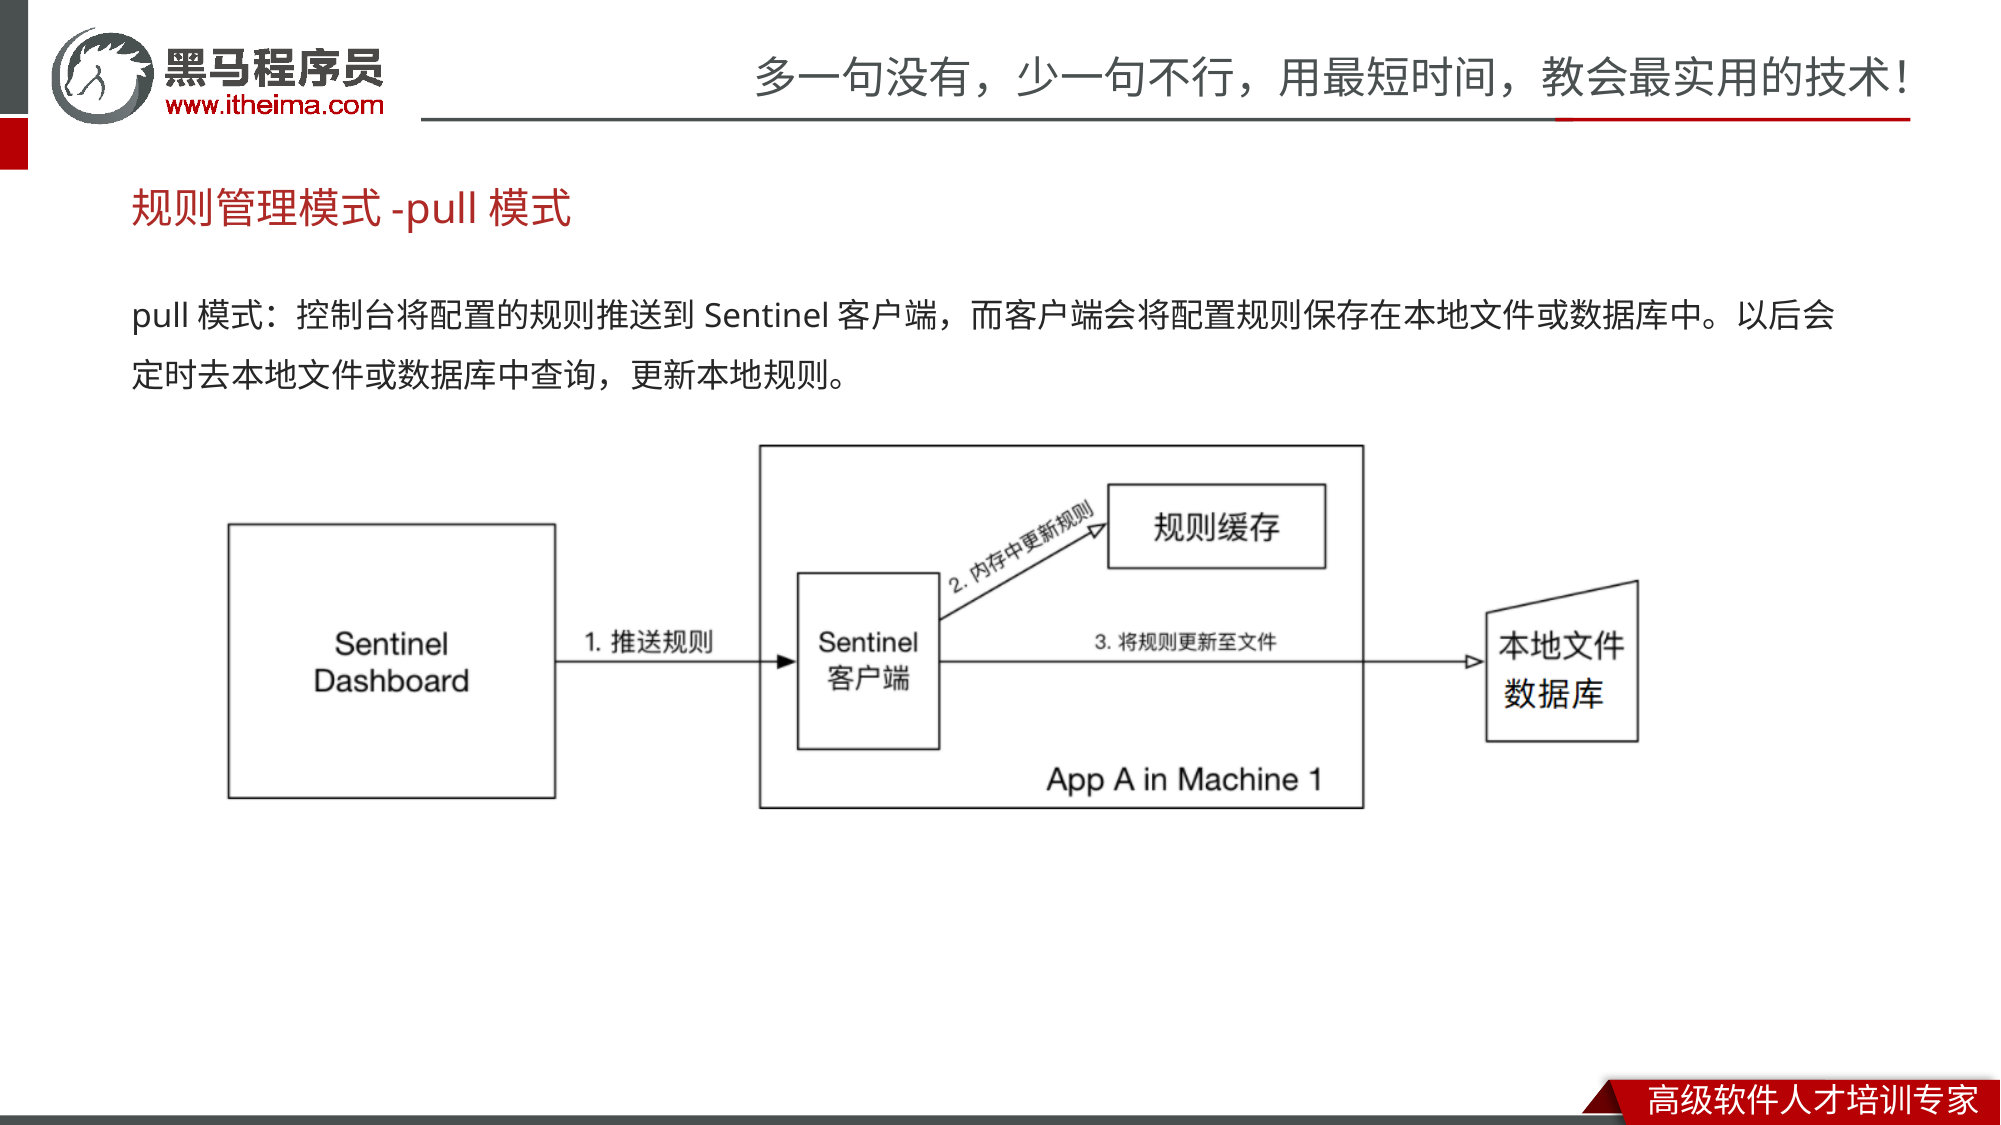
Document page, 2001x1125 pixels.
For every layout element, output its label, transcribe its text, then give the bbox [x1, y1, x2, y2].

picture [203, 411, 1661, 844]
picture [50, 26, 384, 125]
title 规则管理模式-pull模式 [116, 164, 1872, 250]
list pull模式：控制台将配置的规则推送到Sentinel客户端，而客户端会将配置规则保存在本地文件或数据库中。以后会定时去本地文件或数据库中查询，更新本地规则。 [116, 266, 1872, 900]
